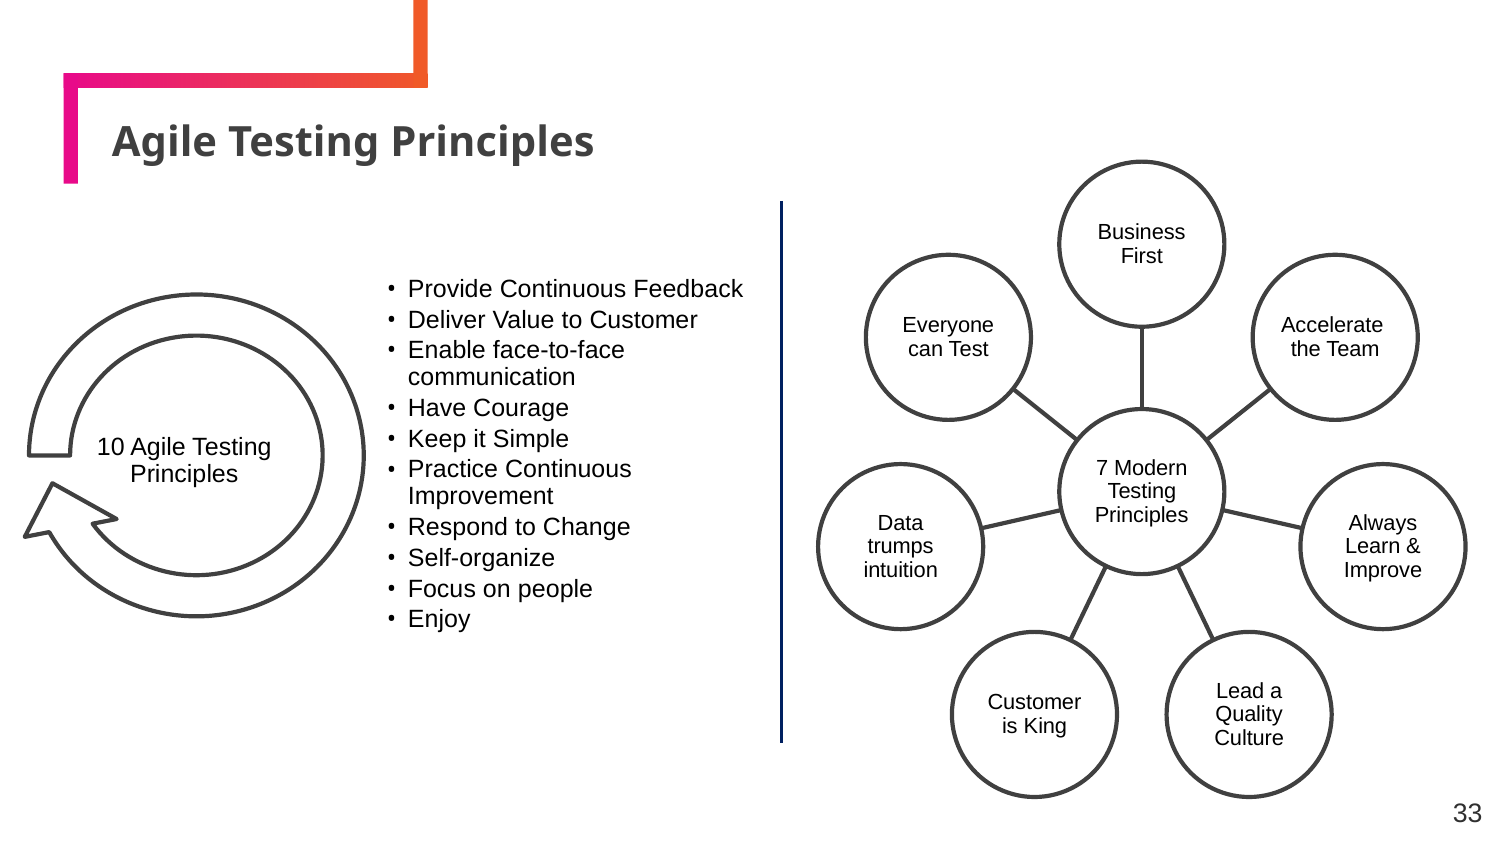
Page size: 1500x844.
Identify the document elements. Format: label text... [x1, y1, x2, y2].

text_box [817, 161, 1466, 798]
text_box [2, 268, 777, 643]
slide_number ‹#› [1403, 779, 1494, 844]
title Agile Testing Principles [100, 117, 1455, 169]
